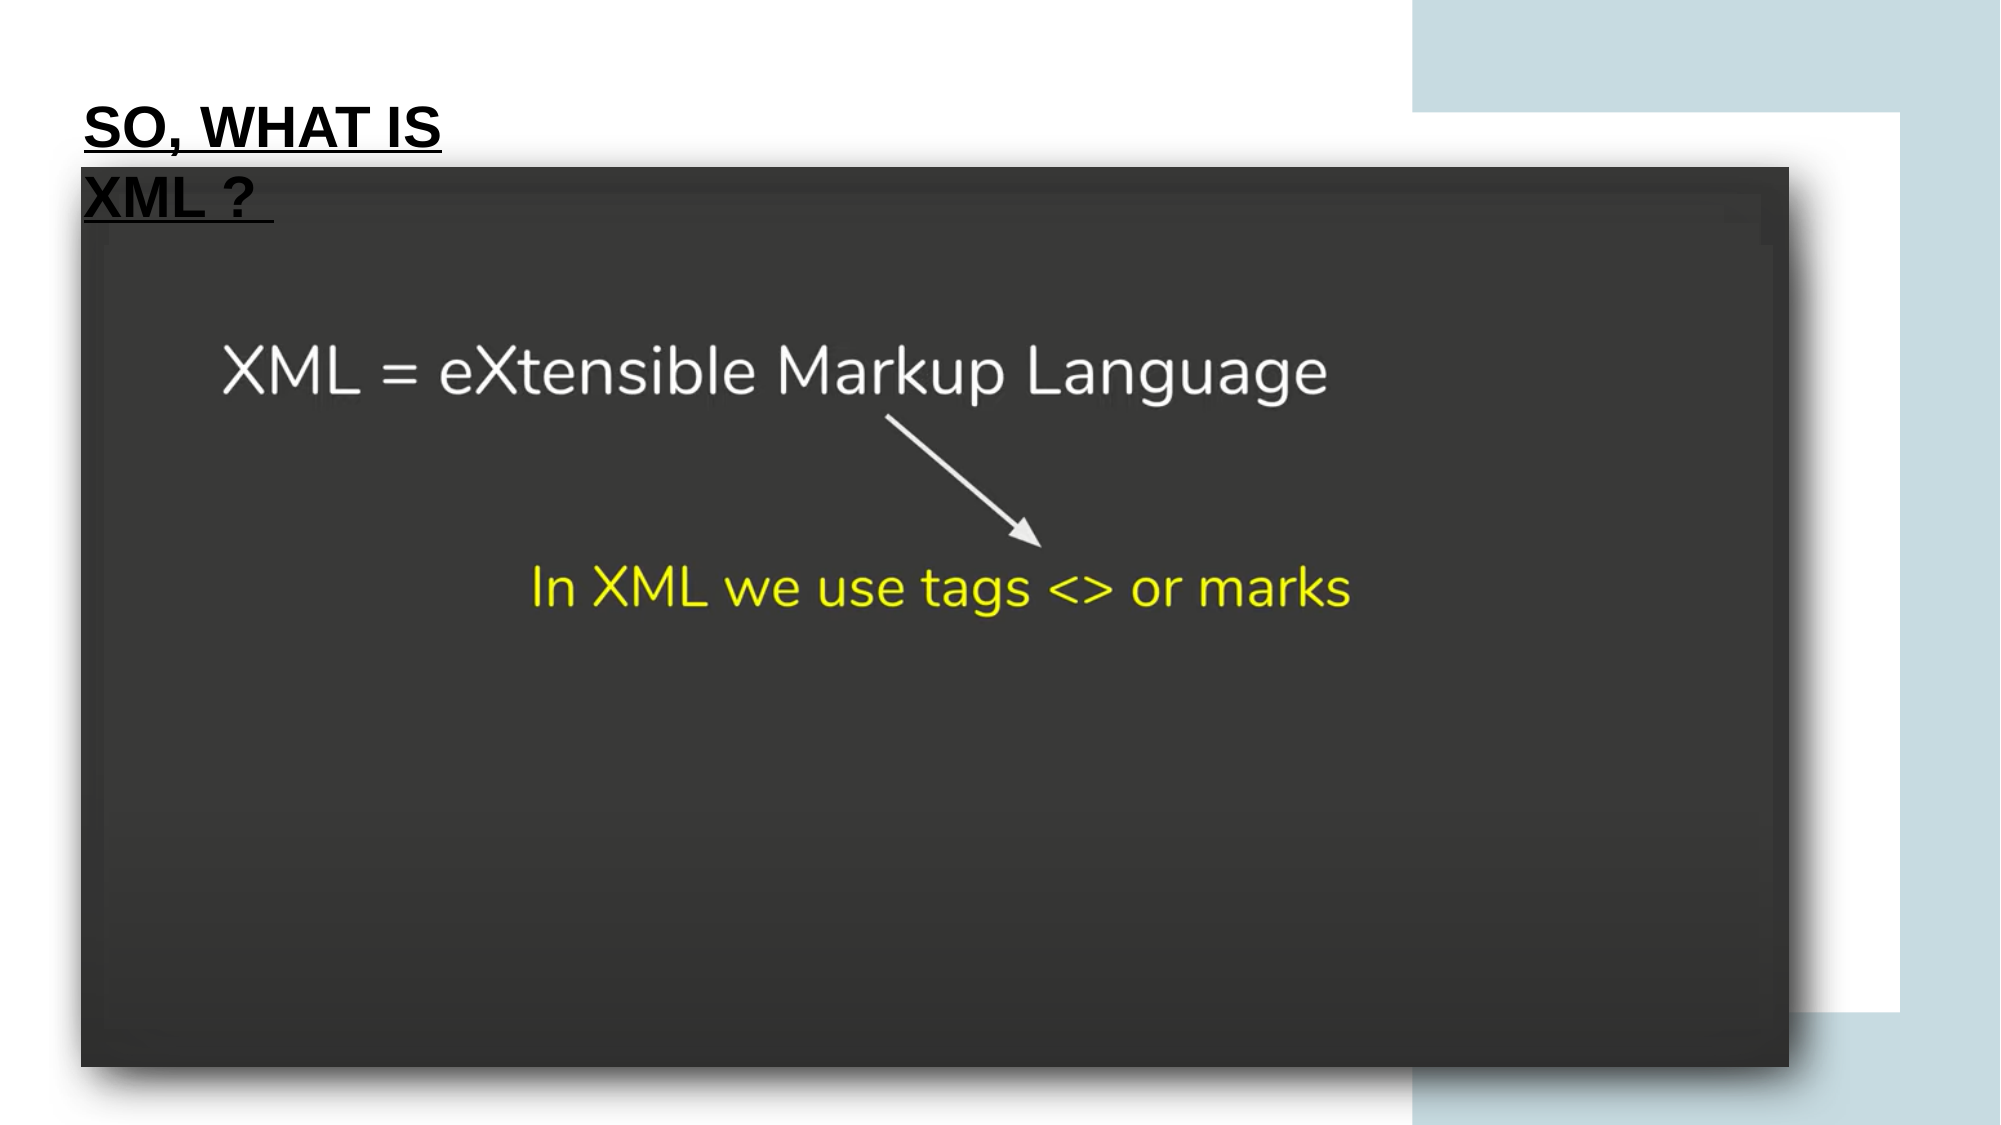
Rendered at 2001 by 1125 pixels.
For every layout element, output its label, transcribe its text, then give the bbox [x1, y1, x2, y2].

picture [81, 166, 1789, 1068]
text_box SO, WHAT IS XML ? [68, 81, 519, 237]
